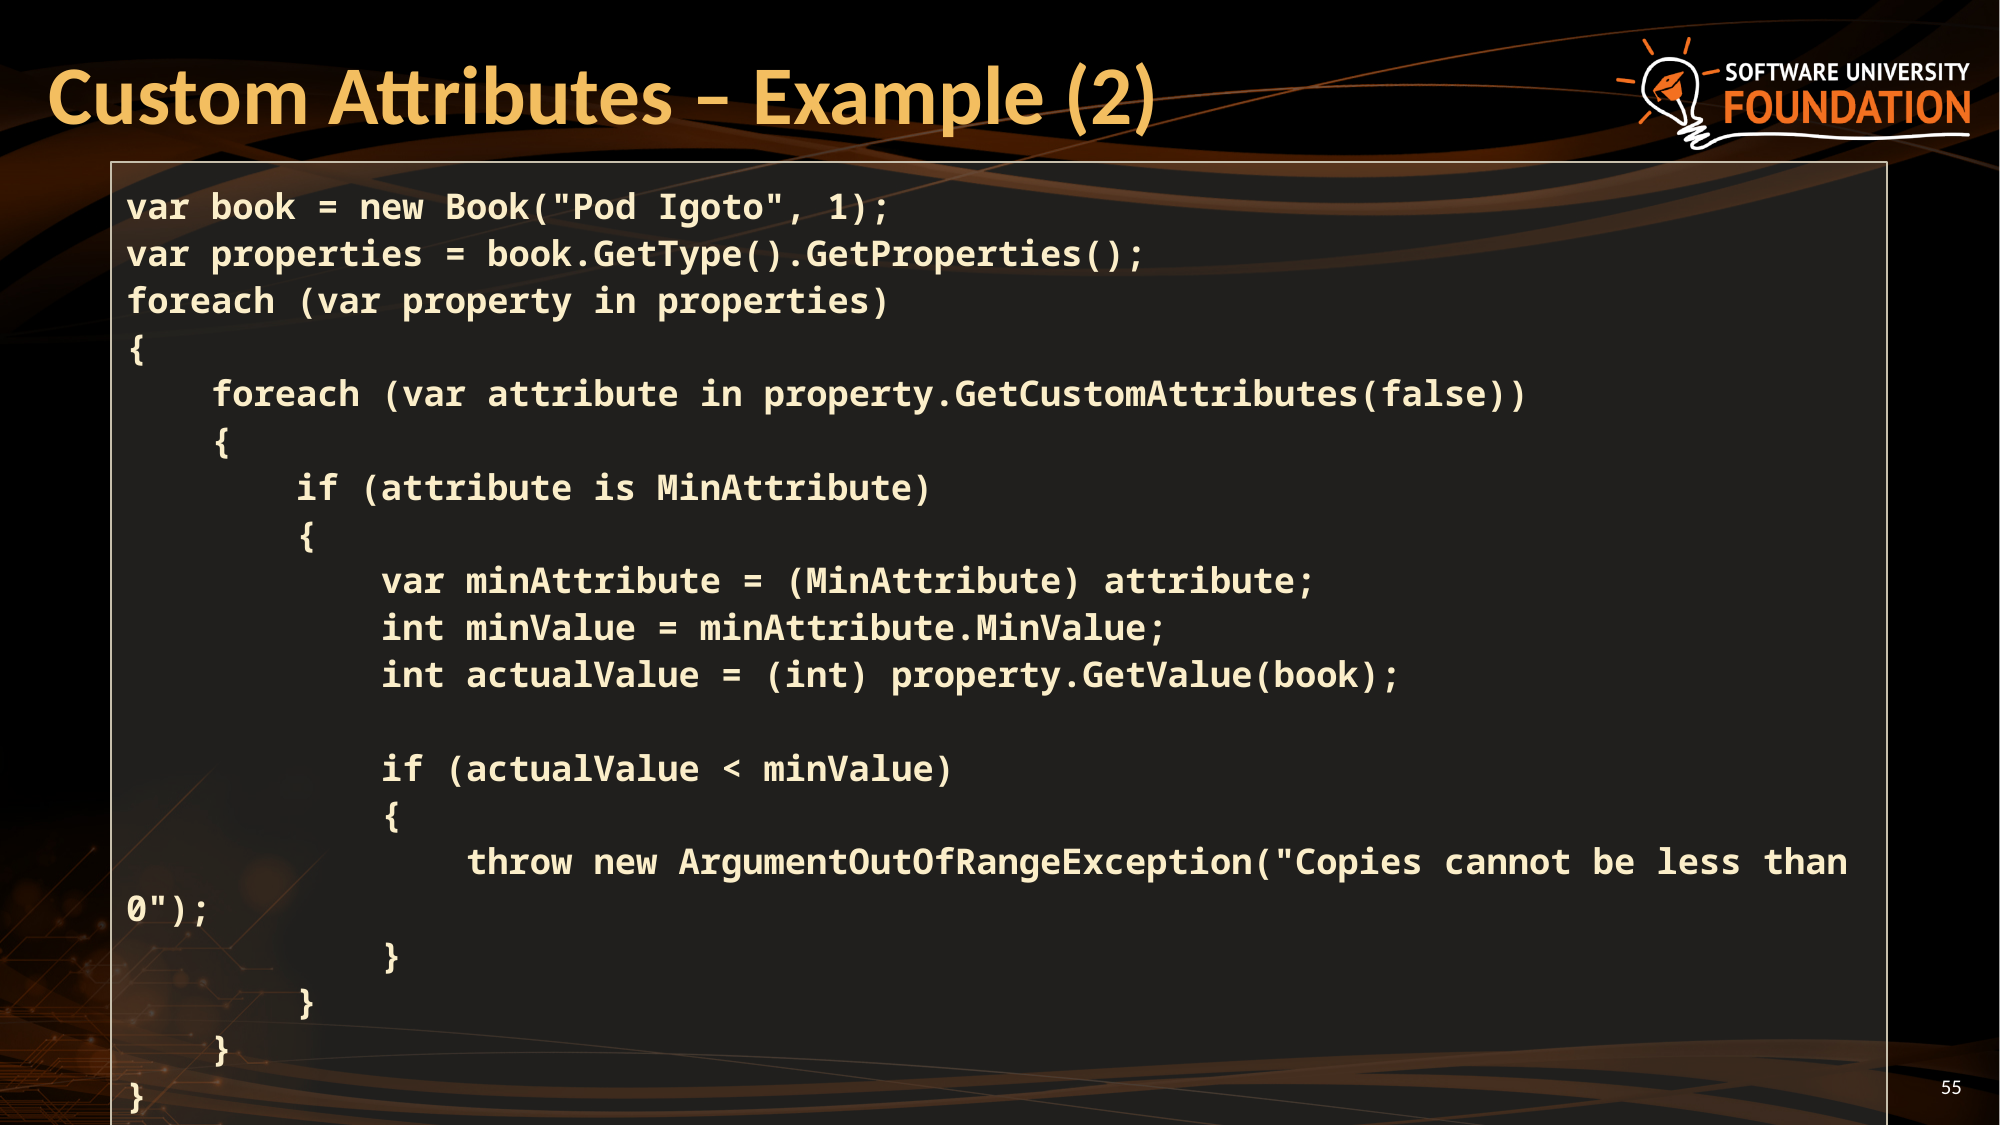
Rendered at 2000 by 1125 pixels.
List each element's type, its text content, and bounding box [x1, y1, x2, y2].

slide_number 55 [1897, 1070, 1968, 1103]
text_box var book = new Book("Pod Igoto", 1); var properties = book.GetType().GetProperties(); foreach (var property in properties) { foreach (var attribute in property.GetCustomAttributes(false)) { if (attribute is MinAttribute) { var minAttribute = (MinAttribute) attribute; int minValue = minAttribute.MinValue; int actualValue = (int) property.GetValue(book); if (actualValue < minValue) { throw new ArgumentOutOfRangeException("Copies cannot be less than 0"); } } } } [111, 162, 1888, 1125]
picture [0, 0, 2000, 1125]
title Custom Attributes – Example (2) [30, 6, 1602, 189]
